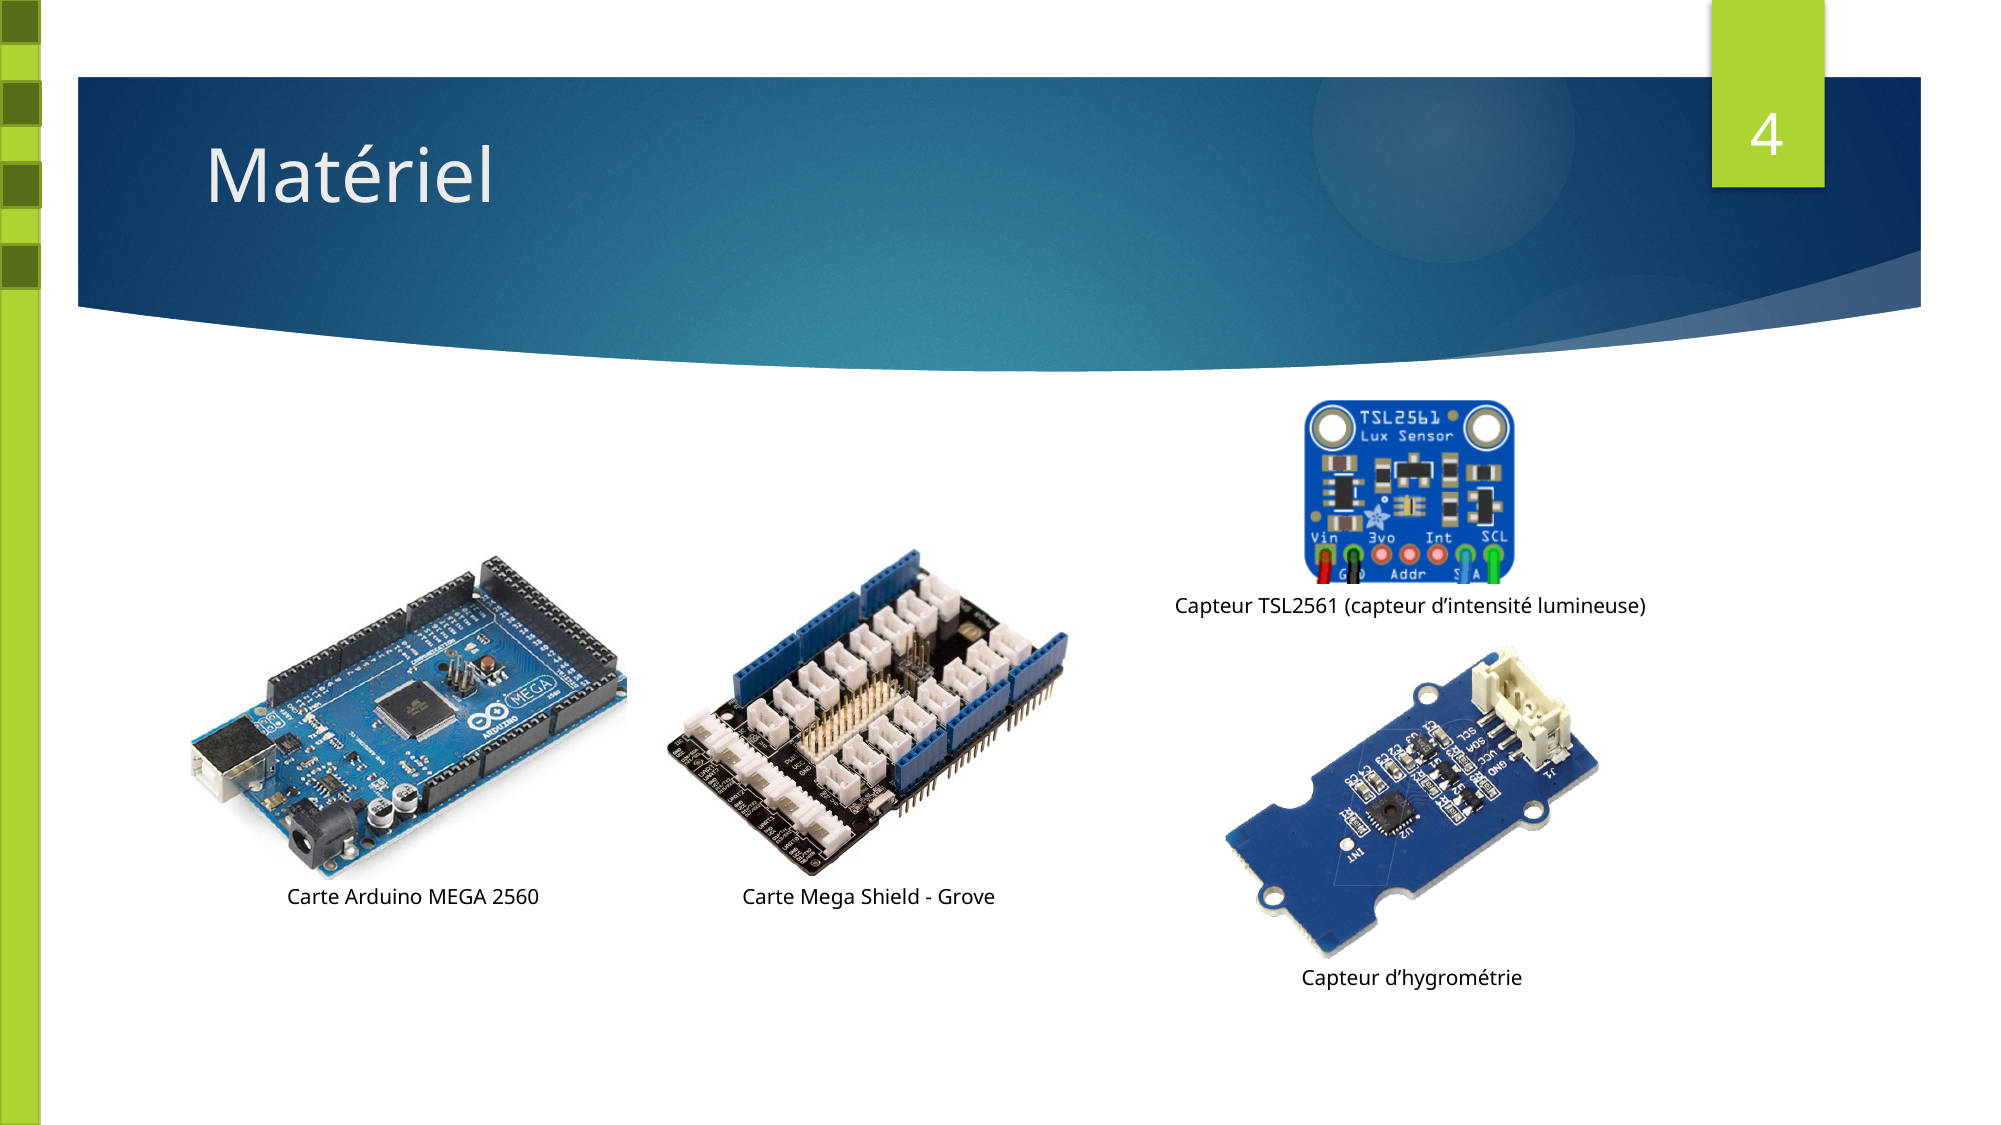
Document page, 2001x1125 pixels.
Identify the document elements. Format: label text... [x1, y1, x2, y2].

picture [626, 533, 1111, 897]
picture [1214, 637, 1608, 966]
title Matériel [189, 159, 1627, 276]
text_box [0, 127, 41, 161]
text_box [0, 45, 41, 80]
text_box Carte Mega Shield - Grove [706, 905, 1031, 915]
text_box Capteur d’hygrométrie [1133, 954, 1691, 1000]
text_box [0, 290, 41, 1125]
text_box [0, 161, 42, 209]
text_box [0, 243, 41, 290]
picture [1302, 399, 1518, 584]
text_box [0, 80, 42, 127]
text_box Carte Arduino MEGA 2560 [262, 889, 564, 915]
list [185, 552, 621, 880]
text_box Capteur TSL2561 (capteur d’intensité lumineuse) [1132, 582, 1689, 628]
text_box [0, 209, 41, 243]
slide_number 4 [1698, 48, 1836, 175]
text_box [0, 0, 41, 45]
